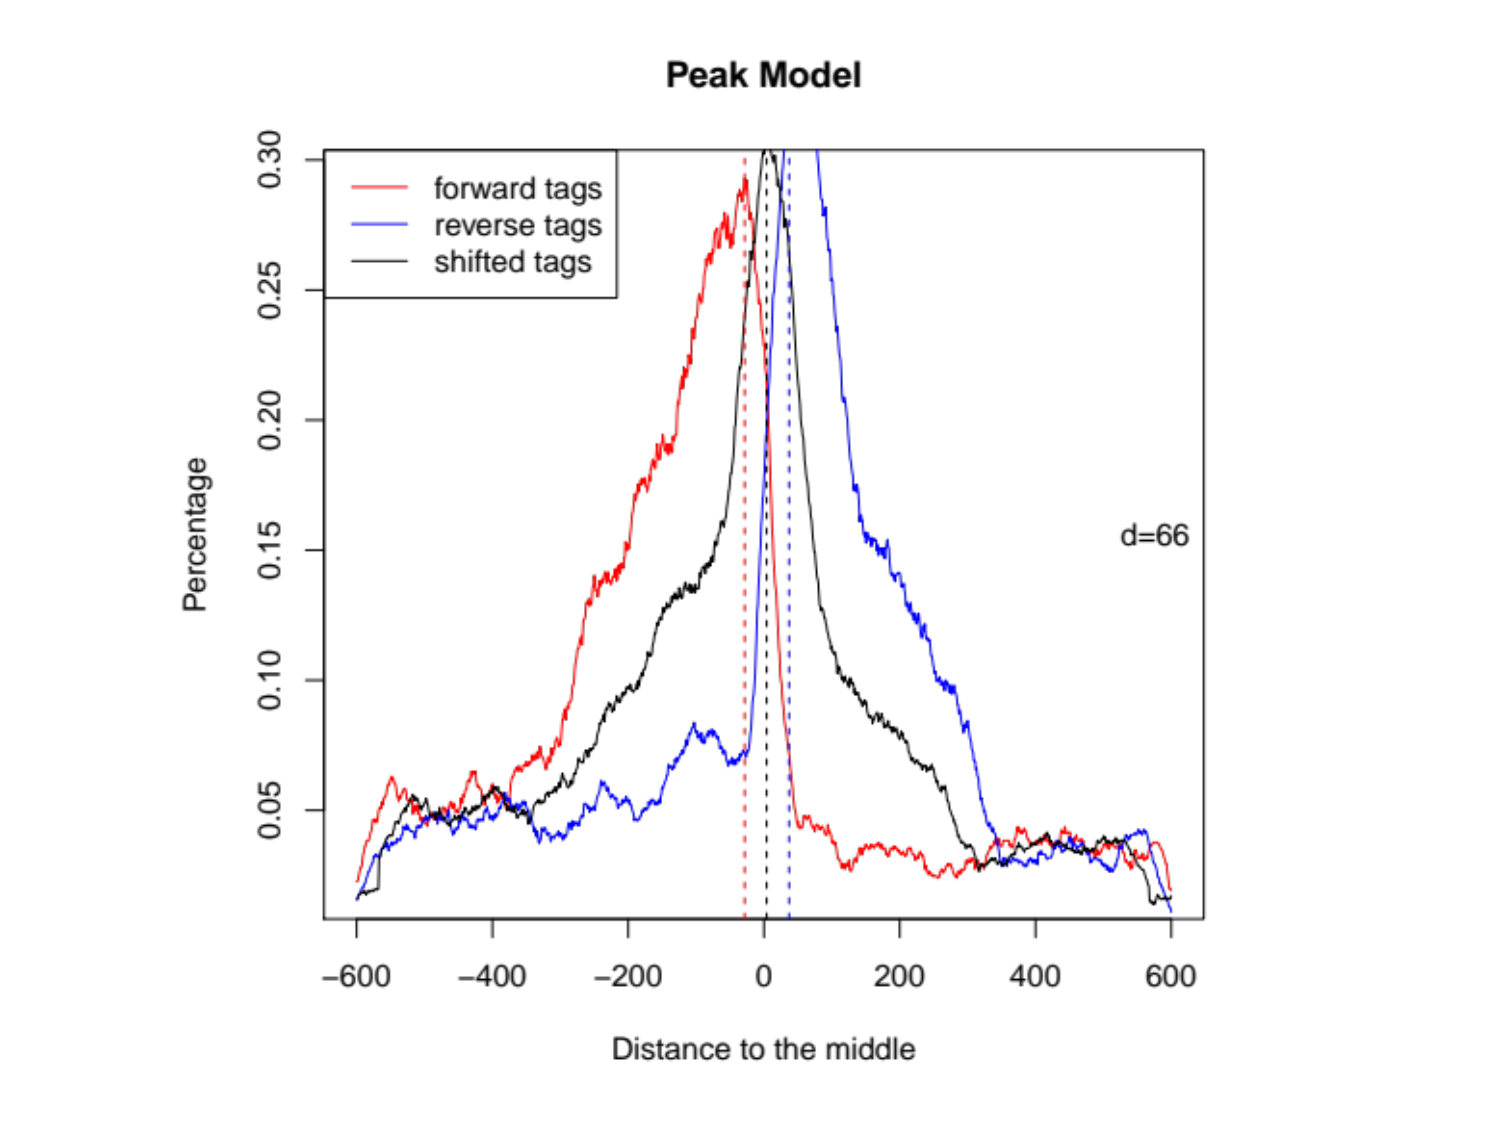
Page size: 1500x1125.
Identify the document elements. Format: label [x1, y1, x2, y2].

picture [173, 0, 1278, 1105]
